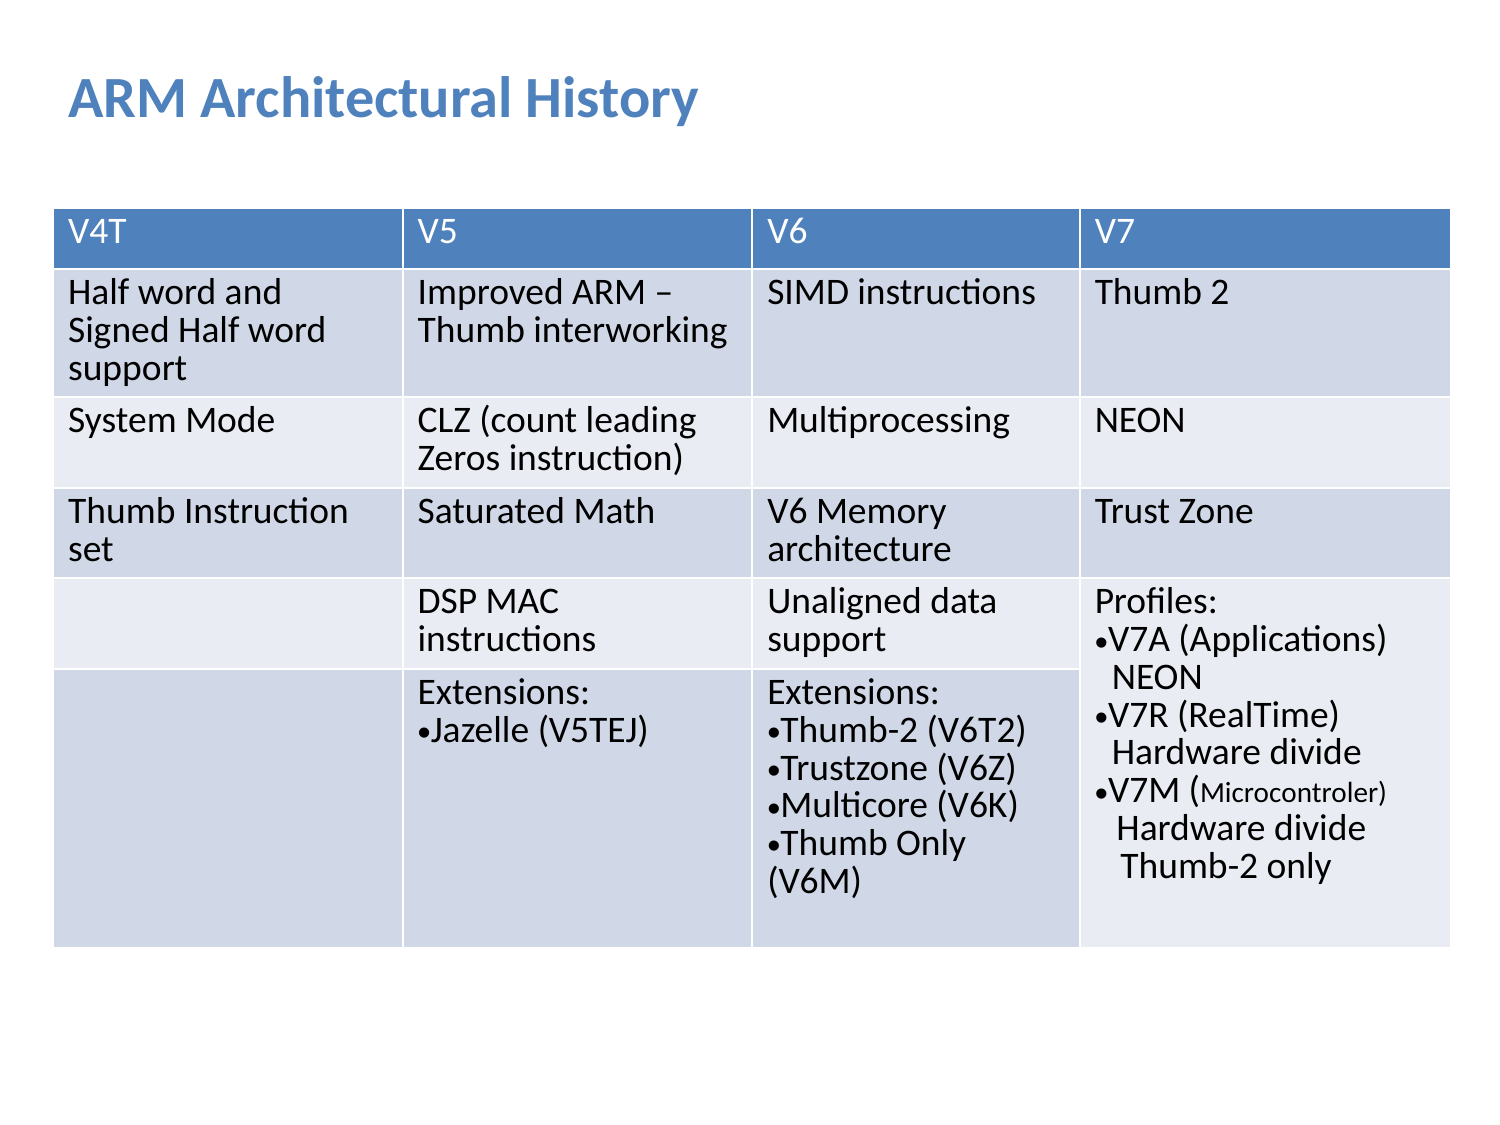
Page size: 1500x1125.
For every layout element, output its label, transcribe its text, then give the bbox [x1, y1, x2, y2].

table_header V6 [753, 209, 1079, 268]
table_cell V6 Memory architecture [753, 489, 1079, 577]
table_header V5 [404, 209, 751, 268]
title ARM Architectural History [53, 0, 1404, 188]
table_cell System Mode [54, 398, 402, 487]
table_header V4T [54, 209, 402, 268]
table_cell Thumb 2 [1081, 270, 1450, 396]
table_cell Multiprocessing [753, 398, 1079, 487]
table_cell SIMD instructions [753, 270, 1079, 396]
table_cell [54, 579, 402, 668]
table_cell DSP MAC instructions [404, 579, 751, 668]
table_cell Extensions: Jazelle (V5TEJ) [404, 670, 751, 947]
table_cell CLZ (count leading Zeros instruction) [404, 398, 751, 487]
table_cell Trust Zone [1081, 489, 1450, 577]
table_cell Half word and Signed Half word support [54, 270, 402, 396]
table_cell Extensions: Thumb-2 (V6T2) Trustzone (V6Z) Multicore (V6K) Thumb Only (V6M) [753, 670, 1079, 947]
table_cell Saturated Math [404, 489, 751, 577]
table_cell Thumb Instruction set [54, 489, 402, 577]
table_cell Profiles: V7A (Applications) NEON V7R (RealTime) Hardware divide V7M (Microcontroler) Hardware divide Thumb-2 only [1081, 579, 1450, 947]
table_header V7 [1081, 209, 1450, 268]
table_cell Unaligned data support [753, 579, 1079, 668]
table_cell NEON [1081, 398, 1450, 487]
table_cell Improved ARM – Thumb interworking [404, 270, 751, 396]
table_cell [54, 670, 402, 947]
